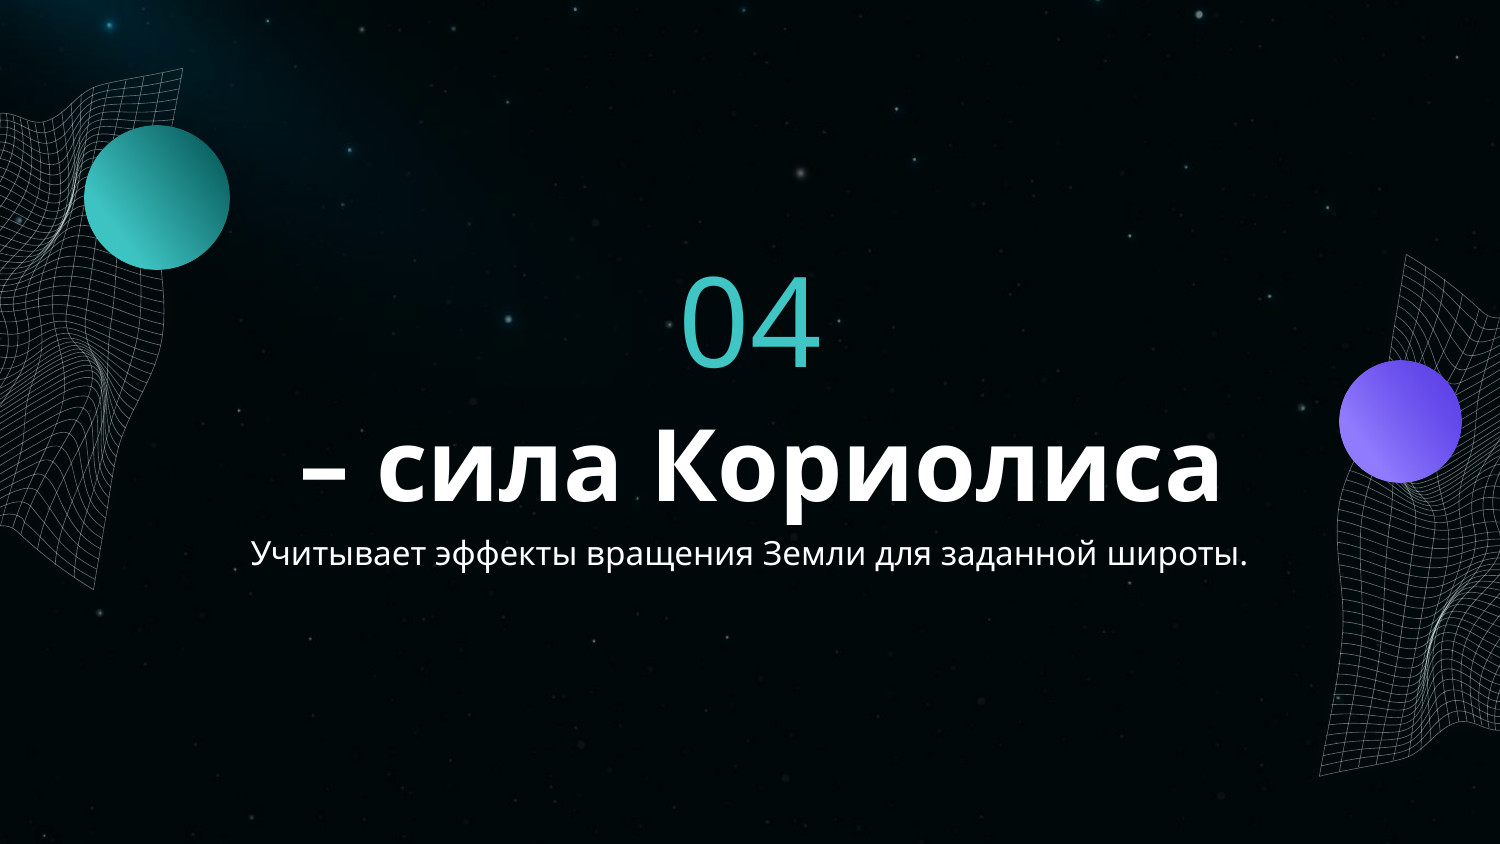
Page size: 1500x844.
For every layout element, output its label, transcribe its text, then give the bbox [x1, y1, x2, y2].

picture [38, 226, 51, 232]
picture [1344, 556, 1360, 568]
picture [1429, 568, 1445, 577]
picture [26, 509, 43, 535]
picture [40, 306, 52, 315]
picture [1462, 683, 1470, 694]
picture [1484, 498, 1492, 509]
picture [31, 369, 63, 391]
picture [0, 455, 19, 472]
picture [9, 335, 17, 345]
picture [1492, 599, 1500, 606]
picture [1422, 606, 1436, 617]
picture [109, 354, 129, 371]
picture [1336, 685, 1355, 694]
picture [1457, 628, 1469, 638]
picture [56, 329, 67, 334]
picture [104, 105, 120, 111]
picture [1461, 515, 1472, 526]
picture [26, 394, 63, 421]
picture [1380, 653, 1397, 665]
picture [1399, 648, 1415, 658]
picture [1361, 538, 1386, 556]
picture [32, 168, 40, 178]
picture [1353, 696, 1371, 706]
picture [1442, 293, 1459, 319]
picture [1365, 498, 1391, 514]
picture [41, 219, 54, 225]
picture [61, 346, 77, 353]
picture [1344, 742, 1362, 751]
picture [68, 329, 85, 337]
picture [25, 353, 40, 366]
picture [1477, 311, 1486, 327]
picture [1435, 531, 1448, 538]
picture [1484, 589, 1500, 596]
picture [64, 117, 71, 132]
subtitle Учитывает эффекты вращения Земли для заданной широты. [156, 511, 1344, 628]
picture [1466, 570, 1476, 577]
picture [28, 283, 39, 293]
picture [39, 352, 60, 366]
picture [29, 317, 40, 329]
picture [15, 288, 27, 296]
picture [1440, 591, 1450, 602]
picture [1494, 510, 1500, 521]
picture [24, 220, 38, 230]
picture [79, 536, 99, 557]
picture [124, 87, 141, 95]
picture [15, 139, 22, 149]
picture [1465, 583, 1475, 588]
picture [1424, 596, 1439, 607]
picture [1466, 640, 1477, 651]
picture [22, 162, 30, 172]
picture [33, 232, 47, 238]
picture [1484, 510, 1494, 521]
picture [1386, 718, 1401, 724]
picture [1401, 287, 1421, 308]
picture [1326, 734, 1345, 744]
picture [1387, 710, 1402, 717]
picture [1434, 319, 1449, 349]
picture [1463, 543, 1474, 552]
picture [126, 77, 143, 87]
picture [1344, 623, 1361, 634]
picture [1387, 548, 1411, 564]
picture [131, 358, 153, 373]
picture [1363, 605, 1383, 619]
picture [1447, 606, 1454, 612]
picture [1435, 516, 1446, 522]
picture [1412, 556, 1430, 567]
picture [1460, 621, 1473, 630]
picture [28, 239, 42, 245]
picture [92, 367, 99, 374]
picture [91, 99, 105, 109]
picture [1458, 568, 1468, 577]
picture [0, 417, 24, 437]
picture [0, 403, 26, 422]
picture [94, 84, 108, 93]
picture [1428, 674, 1433, 688]
picture [72, 453, 82, 485]
picture [1437, 627, 1444, 634]
picture [94, 445, 99, 472]
picture [44, 120, 53, 131]
picture [1394, 328, 1409, 351]
picture [1384, 601, 1404, 615]
picture [1377, 673, 1393, 684]
picture [1449, 529, 1461, 538]
picture [1494, 675, 1500, 684]
picture [1437, 694, 1445, 707]
picture [1443, 490, 1459, 502]
picture [67, 323, 85, 332]
picture [1429, 693, 1435, 708]
picture [0, 160, 8, 168]
picture [32, 150, 40, 160]
picture [0, 409, 25, 429]
picture [46, 132, 55, 142]
picture [1451, 612, 1464, 618]
picture [78, 410, 90, 432]
picture [21, 359, 39, 374]
picture [1400, 638, 1416, 648]
picture [28, 121, 35, 130]
picture [90, 389, 99, 408]
picture [25, 267, 35, 274]
picture [1414, 535, 1433, 547]
picture [1485, 317, 1498, 329]
picture [61, 168, 68, 182]
picture [8, 163, 19, 174]
picture [109, 81, 125, 89]
picture [1397, 307, 1415, 330]
picture [1434, 510, 1445, 515]
picture [1384, 725, 1400, 732]
picture [1470, 588, 1485, 592]
picture [28, 380, 64, 405]
picture [1343, 750, 1361, 760]
picture [1476, 415, 1500, 434]
picture [1472, 626, 1486, 637]
picture [1427, 577, 1444, 587]
picture [51, 242, 62, 253]
picture [1402, 277, 1423, 296]
picture [1487, 451, 1500, 462]
picture [1357, 677, 1374, 688]
picture [75, 569, 94, 588]
picture [1452, 324, 1468, 350]
picture [1463, 693, 1471, 704]
picture [1479, 595, 1494, 603]
picture [37, 245, 45, 250]
picture [48, 142, 56, 153]
picture [0, 390, 9, 398]
picture [1382, 733, 1398, 739]
picture [82, 90, 92, 101]
picture [1405, 699, 1416, 708]
picture [69, 158, 73, 171]
picture [2, 515, 15, 527]
picture [1387, 559, 1410, 574]
picture [1467, 713, 1474, 722]
picture [140, 319, 163, 334]
picture [85, 514, 103, 537]
picture [19, 227, 34, 237]
picture [50, 165, 59, 174]
picture [1450, 600, 1459, 606]
picture [118, 399, 132, 417]
picture [1436, 683, 1443, 698]
picture [54, 449, 70, 475]
picture [1444, 573, 1457, 583]
picture [1378, 663, 1395, 675]
picture [1472, 555, 1484, 563]
picture [23, 128, 29, 136]
picture [0, 334, 7, 345]
picture [1460, 494, 1472, 507]
picture [59, 199, 67, 209]
picture [1397, 658, 1413, 667]
picture [1480, 695, 1487, 705]
picture [136, 340, 159, 354]
picture [13, 372, 35, 389]
picture [1429, 683, 1434, 697]
picture [42, 270, 55, 280]
picture [1478, 565, 1491, 571]
picture [1490, 583, 1500, 589]
picture [42, 252, 49, 259]
picture [37, 259, 47, 268]
picture [107, 89, 123, 97]
picture [1466, 454, 1489, 472]
picture [114, 299, 140, 316]
picture [23, 153, 31, 164]
picture [17, 251, 31, 256]
picture [1362, 637, 1380, 650]
picture [14, 296, 25, 303]
picture [41, 154, 48, 163]
picture [87, 335, 108, 350]
picture [1481, 712, 1487, 720]
picture [1489, 625, 1500, 636]
picture [1456, 701, 1464, 710]
picture [802, 457, 823, 490]
picture [89, 114, 102, 124]
picture [1362, 517, 1388, 535]
picture [5, 503, 20, 514]
picture [1479, 380, 1500, 399]
picture [77, 548, 98, 567]
picture [1352, 706, 1369, 714]
picture [11, 476, 32, 492]
picture [1344, 523, 1360, 536]
picture [1481, 612, 1497, 623]
picture [1445, 626, 1457, 633]
picture [0, 435, 23, 455]
picture [59, 147, 66, 161]
picture [1492, 446, 1500, 453]
picture [24, 145, 31, 155]
picture [1392, 686, 1407, 694]
picture [65, 467, 77, 498]
picture [1422, 732, 1430, 746]
picture [1445, 691, 1454, 701]
picture [1494, 487, 1500, 497]
picture [113, 309, 139, 327]
picture [103, 452, 113, 474]
picture [1460, 504, 1471, 516]
picture [0, 168, 5, 176]
picture [1350, 715, 1368, 723]
picture [13, 354, 26, 366]
picture [91, 347, 107, 362]
picture [68, 217, 81, 228]
picture [113, 415, 124, 435]
picture [27, 308, 39, 318]
picture [1453, 661, 1460, 670]
picture [1442, 582, 1453, 593]
picture [1474, 548, 1486, 556]
picture [1416, 507, 1433, 515]
picture [7, 322, 17, 333]
picture [1334, 695, 1353, 704]
picture [24, 489, 36, 504]
picture [65, 378, 91, 390]
picture [43, 336, 57, 347]
picture [72, 98, 80, 111]
picture [1409, 576, 1427, 587]
picture [1449, 712, 1458, 723]
picture [31, 140, 39, 151]
picture [24, 415, 58, 441]
picture [1488, 708, 1494, 715]
picture [1465, 593, 1479, 599]
picture [1459, 599, 1474, 605]
picture [29, 214, 41, 223]
picture [1485, 553, 1498, 559]
picture [15, 132, 22, 140]
picture [1361, 549, 1385, 566]
picture [33, 267, 44, 276]
picture [1448, 520, 1460, 529]
picture [39, 478, 56, 506]
picture [1476, 407, 1500, 427]
picture [1456, 594, 1464, 599]
picture [1342, 644, 1360, 655]
picture [1413, 719, 1421, 731]
picture [58, 334, 69, 339]
picture [20, 169, 30, 180]
picture [1, 298, 13, 304]
picture [1368, 716, 1385, 724]
picture [109, 361, 126, 379]
picture [27, 300, 38, 308]
picture [1358, 667, 1376, 679]
picture [64, 517, 80, 543]
picture [64, 357, 87, 366]
picture [1440, 619, 1447, 626]
picture [1431, 723, 1439, 737]
picture [1422, 716, 1429, 728]
picture [157, 100, 176, 111]
picture [86, 428, 93, 458]
picture [1403, 617, 1420, 628]
picture [79, 479, 89, 508]
picture [1363, 616, 1382, 630]
picture [69, 179, 73, 191]
picture [1476, 582, 1491, 587]
picture [54, 277, 71, 286]
picture [105, 443, 115, 464]
picture [124, 383, 141, 399]
picture [1342, 490, 1365, 504]
picture [94, 353, 107, 367]
picture [0, 254, 12, 261]
picture [1487, 546, 1500, 553]
picture [1344, 533, 1359, 546]
picture [1361, 528, 1387, 545]
picture [1426, 587, 1441, 597]
picture [1492, 338, 1500, 348]
picture [1421, 487, 1439, 494]
picture [58, 543, 75, 565]
picture [36, 199, 46, 209]
picture [1, 305, 13, 311]
picture [8, 129, 14, 136]
picture [42, 447, 59, 460]
picture [93, 417, 97, 445]
picture [1475, 422, 1500, 441]
picture [76, 559, 96, 578]
picture [71, 277, 89, 288]
picture [1411, 734, 1421, 746]
picture [1480, 640, 1493, 651]
picture [1386, 569, 1408, 583]
picture [0, 0, 1500, 844]
picture [1486, 523, 1498, 532]
picture [1337, 675, 1356, 685]
picture [1395, 318, 1412, 341]
picture [120, 104, 137, 111]
picture [0, 187, 9, 197]
picture [43, 330, 55, 340]
picture [1417, 696, 1422, 706]
picture [0, 207, 13, 218]
picture [1449, 538, 1462, 547]
picture [0, 217, 7, 226]
picture [0, 237, 9, 245]
picture [90, 280, 114, 296]
picture [2, 372, 20, 386]
picture [1474, 571, 1487, 577]
picture [1401, 721, 1413, 730]
picture [109, 401, 113, 417]
picture [1463, 577, 1471, 582]
picture [1432, 549, 1448, 557]
picture [40, 182, 49, 192]
picture [63, 353, 84, 361]
picture [1361, 749, 1378, 757]
picture [1431, 558, 1447, 567]
picture [67, 137, 73, 150]
picture [1363, 594, 1383, 609]
picture [1397, 735, 1411, 745]
picture [1480, 703, 1487, 712]
picture [1439, 305, 1455, 333]
picture [53, 115, 62, 128]
picture [19, 332, 28, 344]
picture [142, 287, 163, 301]
picture [1406, 691, 1417, 701]
picture [1472, 698, 1478, 708]
picture [91, 363, 98, 369]
picture [1436, 523, 1447, 530]
picture [1417, 636, 1428, 647]
picture [40, 347, 59, 361]
picture [1344, 544, 1359, 557]
picture [3, 312, 15, 321]
picture [1381, 740, 1396, 747]
picture [1442, 660, 1451, 669]
picture [1455, 576, 1464, 584]
picture [1375, 682, 1391, 692]
picture [1419, 626, 1431, 637]
picture [160, 80, 180, 91]
picture [59, 339, 72, 344]
picture [1367, 489, 1391, 506]
picture [1410, 743, 1420, 754]
picture [119, 113, 136, 120]
picture [1442, 642, 1453, 649]
picture [55, 322, 66, 328]
picture [75, 134, 79, 146]
picture [108, 367, 123, 386]
picture [1348, 724, 1366, 732]
picture [141, 308, 163, 323]
picture [1344, 589, 1361, 602]
picture [1340, 654, 1359, 665]
picture [38, 133, 45, 142]
picture [0, 369, 9, 378]
picture [95, 482, 108, 506]
picture [1413, 546, 1431, 557]
picture [1394, 489, 1412, 502]
picture [138, 330, 161, 344]
picture [1476, 619, 1491, 630]
picture [30, 131, 37, 140]
picture [1362, 582, 1384, 598]
picture [115, 288, 140, 306]
picture [1402, 713, 1414, 723]
picture [1453, 652, 1461, 662]
picture [0, 322, 7, 333]
picture [108, 434, 117, 454]
picture [1412, 727, 1421, 739]
picture [1488, 655, 1500, 665]
picture [37, 356, 61, 372]
picture [1344, 612, 1362, 624]
picture [1458, 712, 1466, 721]
picture [1423, 689, 1427, 701]
picture [1489, 692, 1497, 700]
picture [138, 103, 156, 111]
picture [121, 390, 137, 408]
picture [142, 298, 163, 312]
picture [16, 177, 27, 189]
picture [1413, 655, 1424, 667]
picture [61, 189, 68, 200]
picture [66, 127, 72, 141]
picture [61, 179, 68, 192]
picture [1470, 577, 1481, 582]
picture [21, 119, 27, 127]
picture [1385, 590, 1405, 604]
picture [1388, 538, 1412, 553]
picture [1363, 626, 1381, 640]
picture [15, 310, 27, 320]
picture [1322, 753, 1342, 765]
picture [1344, 601, 1362, 613]
picture [1393, 501, 1415, 516]
picture [129, 367, 150, 382]
picture [1438, 704, 1447, 719]
picture [47, 203, 58, 211]
picture [93, 92, 106, 101]
picture [1362, 571, 1384, 587]
picture [109, 346, 131, 363]
picture [1411, 665, 1422, 676]
picture [0, 346, 7, 357]
picture [1361, 560, 1385, 576]
picture [65, 227, 79, 238]
picture [0, 476, 13, 489]
picture [1484, 633, 1499, 644]
picture [1492, 465, 1500, 474]
picture [46, 464, 62, 490]
picture [162, 69, 182, 82]
picture [111, 320, 138, 337]
picture [1471, 672, 1480, 682]
picture [110, 423, 121, 444]
picture [1340, 500, 1363, 515]
picture [68, 297, 87, 309]
picture [1346, 733, 1364, 741]
picture [1343, 634, 1361, 645]
picture [108, 373, 121, 393]
picture [1406, 256, 1425, 274]
picture [1435, 672, 1442, 686]
picture [1344, 567, 1360, 579]
picture [53, 305, 66, 313]
picture [1477, 398, 1500, 418]
picture [49, 153, 58, 164]
picture [86, 311, 111, 327]
picture [48, 251, 59, 262]
picture [1415, 645, 1426, 657]
picture [42, 164, 49, 173]
picture [1339, 665, 1358, 675]
picture [32, 493, 49, 520]
picture [70, 287, 88, 298]
picture [51, 495, 66, 525]
picture [1393, 494, 1414, 509]
picture [2, 152, 11, 160]
picture [1341, 759, 1359, 770]
picture [27, 292, 38, 301]
picture [82, 525, 101, 547]
picture [1492, 647, 1500, 656]
picture [1454, 681, 1461, 690]
picture [58, 480, 71, 511]
picture [1410, 566, 1428, 577]
picture [54, 314, 65, 321]
picture [30, 327, 41, 340]
picture [1413, 498, 1428, 505]
picture [1476, 541, 1487, 548]
picture [1405, 607, 1422, 618]
picture [1396, 668, 1411, 677]
picture [62, 397, 87, 411]
picture [1487, 476, 1497, 485]
picture [1490, 347, 1500, 357]
picture [1462, 526, 1474, 536]
picture [1408, 586, 1425, 597]
picture [1471, 689, 1478, 699]
picture [1434, 643, 1441, 654]
picture [55, 218, 62, 224]
picture [60, 343, 75, 348]
picture [0, 486, 11, 497]
picture [20, 261, 32, 267]
picture [41, 174, 49, 183]
picture [1445, 282, 1461, 304]
picture [5, 263, 20, 267]
picture [1462, 674, 1469, 684]
picture [65, 372, 92, 383]
picture [98, 472, 110, 495]
picture [57, 137, 65, 150]
picture [1370, 708, 1387, 716]
picture [40, 279, 53, 289]
picture [3, 285, 16, 291]
picture [1394, 677, 1409, 685]
picture [1381, 643, 1398, 656]
title 04 [641, 269, 859, 408]
picture [55, 125, 64, 139]
picture [1472, 499, 1482, 512]
picture [4, 358, 14, 368]
picture [15, 124, 21, 132]
picture [1426, 268, 1444, 289]
picture [1496, 476, 1500, 486]
picture [110, 330, 136, 346]
picture [97, 406, 101, 429]
picture [56, 267, 72, 276]
picture [7, 347, 16, 357]
picture [1455, 635, 1466, 644]
picture [1470, 562, 1481, 570]
picture [89, 456, 96, 485]
picture [1446, 503, 1458, 514]
picture [1471, 325, 1482, 341]
picture [0, 506, 5, 514]
picture [62, 350, 80, 357]
picture [27, 184, 38, 196]
picture [1408, 683, 1418, 693]
picture [39, 297, 52, 305]
picture [1332, 705, 1351, 714]
picture [1410, 675, 1420, 685]
picture [25, 403, 62, 431]
picture [88, 301, 112, 317]
picture [8, 192, 21, 203]
picture [17, 366, 37, 381]
picture [89, 342, 107, 356]
picture [1485, 662, 1498, 672]
picture [1449, 546, 1462, 556]
picture [86, 320, 109, 336]
picture [1480, 686, 1489, 697]
picture [20, 199, 33, 210]
picture [93, 373, 101, 385]
picture [1470, 439, 1498, 460]
picture [60, 157, 67, 171]
picture [1465, 703, 1472, 713]
picture [4, 144, 13, 152]
picture [1488, 715, 1494, 722]
picture [0, 269, 14, 273]
picture [29, 336, 41, 350]
picture [1425, 279, 1442, 301]
picture [1489, 700, 1495, 708]
picture [14, 303, 25, 310]
picture [88, 503, 105, 526]
picture [1482, 576, 1497, 581]
picture [1361, 647, 1379, 660]
picture [1360, 658, 1378, 670]
picture [74, 125, 79, 138]
picture [1464, 648, 1475, 660]
picture [63, 106, 71, 121]
picture [6, 278, 20, 284]
picture [1476, 534, 1487, 541]
picture [1473, 511, 1484, 523]
picture [1455, 691, 1462, 700]
picture [24, 192, 36, 203]
picture [115, 407, 128, 425]
picture [126, 375, 146, 390]
picture [81, 105, 90, 117]
picture [1363, 741, 1380, 748]
picture [0, 496, 8, 506]
picture [63, 435, 77, 461]
picture [1471, 680, 1479, 690]
picture [30, 262, 38, 267]
picture [16, 206, 30, 218]
picture [1461, 296, 1478, 319]
picture [1454, 643, 1463, 653]
picture [1367, 725, 1383, 732]
picture [1396, 743, 1409, 752]
picture [1468, 607, 1483, 617]
picture [1478, 389, 1500, 408]
picture [1473, 707, 1479, 716]
picture [1423, 706, 1428, 719]
picture [73, 491, 86, 520]
picture [1384, 611, 1403, 625]
picture [1473, 428, 1500, 448]
picture [1475, 523, 1486, 533]
picture [1463, 614, 1477, 623]
picture [21, 273, 32, 281]
picture [1487, 355, 1500, 368]
picture [75, 143, 79, 155]
picture [1482, 669, 1494, 681]
picture [24, 136, 30, 146]
picture [81, 113, 89, 125]
picture [65, 366, 91, 377]
picture [26, 256, 36, 261]
picture [67, 315, 84, 325]
picture [64, 387, 90, 400]
picture [30, 275, 41, 284]
picture [0, 389, 29, 411]
picture [1477, 648, 1489, 658]
picture [14, 463, 38, 482]
picture [38, 191, 48, 201]
picture [0, 426, 24, 446]
picture [41, 315, 53, 324]
picture [1465, 340, 1477, 355]
picture [1344, 512, 1361, 525]
picture [2, 291, 14, 297]
picture [1448, 618, 1460, 625]
picture [1455, 605, 1469, 612]
picture [0, 397, 27, 416]
picture [101, 461, 111, 484]
picture [134, 350, 157, 363]
picture [53, 287, 69, 295]
picture [5, 221, 21, 231]
picture [1437, 600, 1446, 611]
picture [52, 225, 59, 231]
picture [47, 232, 55, 238]
picture [85, 398, 95, 419]
picture [1468, 633, 1481, 645]
picture [1374, 691, 1390, 700]
picture [1443, 633, 1455, 640]
picture [1416, 512, 1434, 521]
picture [22, 426, 54, 451]
picture [92, 493, 106, 516]
picture [1444, 680, 1453, 690]
picture [0, 381, 15, 393]
picture [53, 296, 68, 304]
picture [1406, 596, 1423, 607]
picture [1446, 564, 1459, 574]
picture [1448, 555, 1461, 565]
picture [1389, 527, 1414, 544]
picture [1464, 462, 1484, 478]
picture [1390, 695, 1406, 702]
picture [1442, 484, 1460, 497]
picture [1444, 496, 1458, 508]
picture [11, 155, 21, 165]
picture [159, 90, 178, 101]
picture [73, 116, 80, 128]
picture [1403, 706, 1415, 716]
picture [1430, 712, 1438, 727]
picture [29, 375, 64, 398]
picture [1472, 601, 1488, 609]
picture [68, 505, 82, 531]
picture [1434, 662, 1441, 676]
picture [1474, 341, 1492, 355]
picture [1460, 484, 1474, 499]
picture [106, 97, 121, 104]
picture [1488, 533, 1500, 539]
picture [56, 555, 74, 575]
picture [1392, 509, 1415, 524]
picture [1481, 678, 1491, 688]
picture [26, 386, 64, 413]
picture [71, 335, 87, 342]
picture [1382, 633, 1400, 646]
picture [1414, 711, 1421, 723]
picture [116, 278, 140, 295]
picture [71, 207, 83, 218]
picture [80, 440, 88, 472]
picture [1379, 747, 1395, 755]
picture [1399, 297, 1418, 319]
picture [1460, 560, 1471, 569]
picture [1494, 499, 1500, 509]
picture [141, 84, 160, 94]
picture [0, 179, 13, 189]
picture [1478, 467, 1493, 479]
picture [36, 461, 51, 475]
picture [1434, 540, 1448, 548]
picture [1385, 579, 1407, 594]
picture [1469, 352, 1489, 367]
picture [3, 200, 17, 211]
picture [48, 433, 68, 446]
picture [1429, 500, 1442, 505]
picture [8, 489, 26, 503]
picture [1328, 724, 1347, 734]
picture [1420, 301, 1436, 326]
picture [1399, 728, 1412, 737]
picture [14, 234, 29, 243]
picture [58, 257, 74, 267]
picture [18, 280, 29, 288]
picture [1394, 750, 1409, 760]
picture [20, 438, 49, 461]
picture [0, 465, 17, 481]
picture [14, 267, 27, 273]
picture [1474, 655, 1486, 666]
picture [1414, 502, 1430, 509]
picture [32, 159, 40, 170]
picture [0, 197, 5, 205]
picture [1423, 698, 1427, 710]
picture [1462, 657, 1472, 668]
picture [1435, 635, 1442, 645]
picture [0, 358, 5, 368]
picture [1447, 701, 1456, 712]
picture [1360, 757, 1377, 767]
picture [1404, 266, 1424, 285]
picture [60, 224, 67, 233]
picture [14, 517, 23, 532]
picture [0, 228, 15, 238]
picture [45, 211, 57, 218]
picture [1391, 517, 1415, 533]
picture [1377, 755, 1393, 763]
picture [36, 123, 44, 132]
picture [1430, 704, 1436, 716]
picture [1486, 605, 1500, 615]
picture [1344, 578, 1361, 591]
picture [155, 110, 174, 120]
picture [39, 288, 52, 298]
picture [1471, 433, 1500, 455]
picture [33, 206, 44, 216]
picture [143, 74, 161, 85]
picture [90, 107, 103, 116]
picture [1321, 763, 1340, 775]
picture [1474, 477, 1488, 490]
picture [1485, 487, 1493, 497]
picture [1447, 511, 1459, 521]
picture [60, 247, 76, 257]
picture [1442, 650, 1452, 659]
picture [1372, 699, 1388, 708]
picture [1473, 488, 1484, 500]
picture [1363, 507, 1390, 524]
picture [1482, 559, 1495, 565]
picture [1462, 551, 1473, 561]
picture [17, 451, 43, 471]
picture [49, 195, 59, 202]
picture [22, 245, 37, 250]
picture [1324, 743, 1344, 754]
picture [36, 360, 61, 377]
picture [13, 147, 22, 158]
picture [13, 185, 25, 196]
picture [141, 276, 162, 290]
picture [55, 232, 65, 244]
picture [1443, 670, 1452, 679]
picture [122, 96, 139, 103]
picture [108, 380, 118, 401]
picture [11, 213, 26, 224]
picture [1432, 621, 1437, 629]
picture [18, 503, 29, 519]
picture [1389, 703, 1404, 709]
picture [60, 531, 77, 554]
picture [0, 445, 21, 464]
picture [1355, 687, 1373, 697]
picture [1415, 702, 1422, 715]
picture [16, 343, 28, 356]
picture [30, 475, 43, 489]
picture [1462, 666, 1470, 676]
picture [140, 94, 158, 103]
picture [1365, 733, 1382, 740]
picture [1383, 622, 1401, 636]
picture [14, 116, 20, 123]
picture [110, 339, 134, 355]
picture [42, 342, 58, 354]
picture [102, 113, 118, 119]
picture [7, 378, 33, 397]
picture [82, 98, 91, 109]
picture [1491, 684, 1500, 692]
picture [1463, 536, 1475, 544]
picture [45, 261, 57, 271]
picture [136, 113, 154, 120]
picture [68, 147, 73, 160]
picture [1426, 496, 1441, 501]
picture [45, 511, 61, 538]
picture [1418, 313, 1432, 339]
picture [1423, 289, 1440, 313]
picture [2, 383, 31, 405]
picture [1482, 720, 1488, 727]
picture [1416, 526, 1434, 538]
picture [41, 525, 58, 551]
picture [1414, 324, 1427, 352]
picture [64, 361, 90, 371]
picture [6, 136, 14, 144]
picture [40, 144, 47, 153]
picture [89, 291, 113, 306]
picture [1330, 715, 1349, 724]
picture [84, 468, 93, 497]
picture [17, 320, 28, 332]
picture [1484, 363, 1500, 378]
picture [86, 328, 108, 343]
picture [1487, 571, 1500, 575]
picture [1482, 457, 1499, 471]
picture [10, 273, 23, 278]
picture [1420, 616, 1433, 628]
picture [1423, 491, 1440, 498]
picture [73, 107, 80, 121]
picture [1481, 371, 1500, 389]
picture [51, 175, 60, 184]
picture [58, 408, 81, 422]
picture [27, 345, 41, 359]
picture [50, 185, 60, 193]
picture [1461, 588, 1470, 593]
picture [1440, 716, 1449, 729]
picture [11, 257, 25, 262]
picture [1475, 717, 1481, 725]
picture [1480, 330, 1495, 341]
picture [1472, 663, 1483, 675]
picture [73, 339, 88, 346]
picture [1435, 610, 1442, 619]
picture [71, 422, 84, 446]
picture [42, 323, 54, 332]
picture [1467, 447, 1493, 467]
picture [57, 209, 65, 217]
picture [1488, 540, 1500, 546]
picture [1452, 585, 1459, 592]
picture [62, 237, 77, 248]
picture [1, 247, 17, 255]
picture [1453, 670, 1460, 680]
picture [1417, 519, 1434, 529]
picture [67, 306, 85, 318]
picture [30, 176, 39, 187]
picture [54, 420, 75, 433]
picture [1428, 664, 1432, 677]
picture [109, 390, 116, 408]
picture [1422, 723, 1429, 737]
picture [1432, 505, 1443, 510]
picture [4, 171, 17, 182]
picture [1434, 653, 1440, 664]
picture [1457, 309, 1474, 335]
picture [1402, 628, 1418, 638]
picture [1461, 478, 1476, 491]
picture [39, 540, 56, 562]
picture [8, 365, 23, 376]
picture [33, 364, 62, 383]
picture [7, 241, 24, 249]
picture [22, 524, 39, 547]
picture [92, 380, 101, 395]
picture [1495, 618, 1500, 626]
